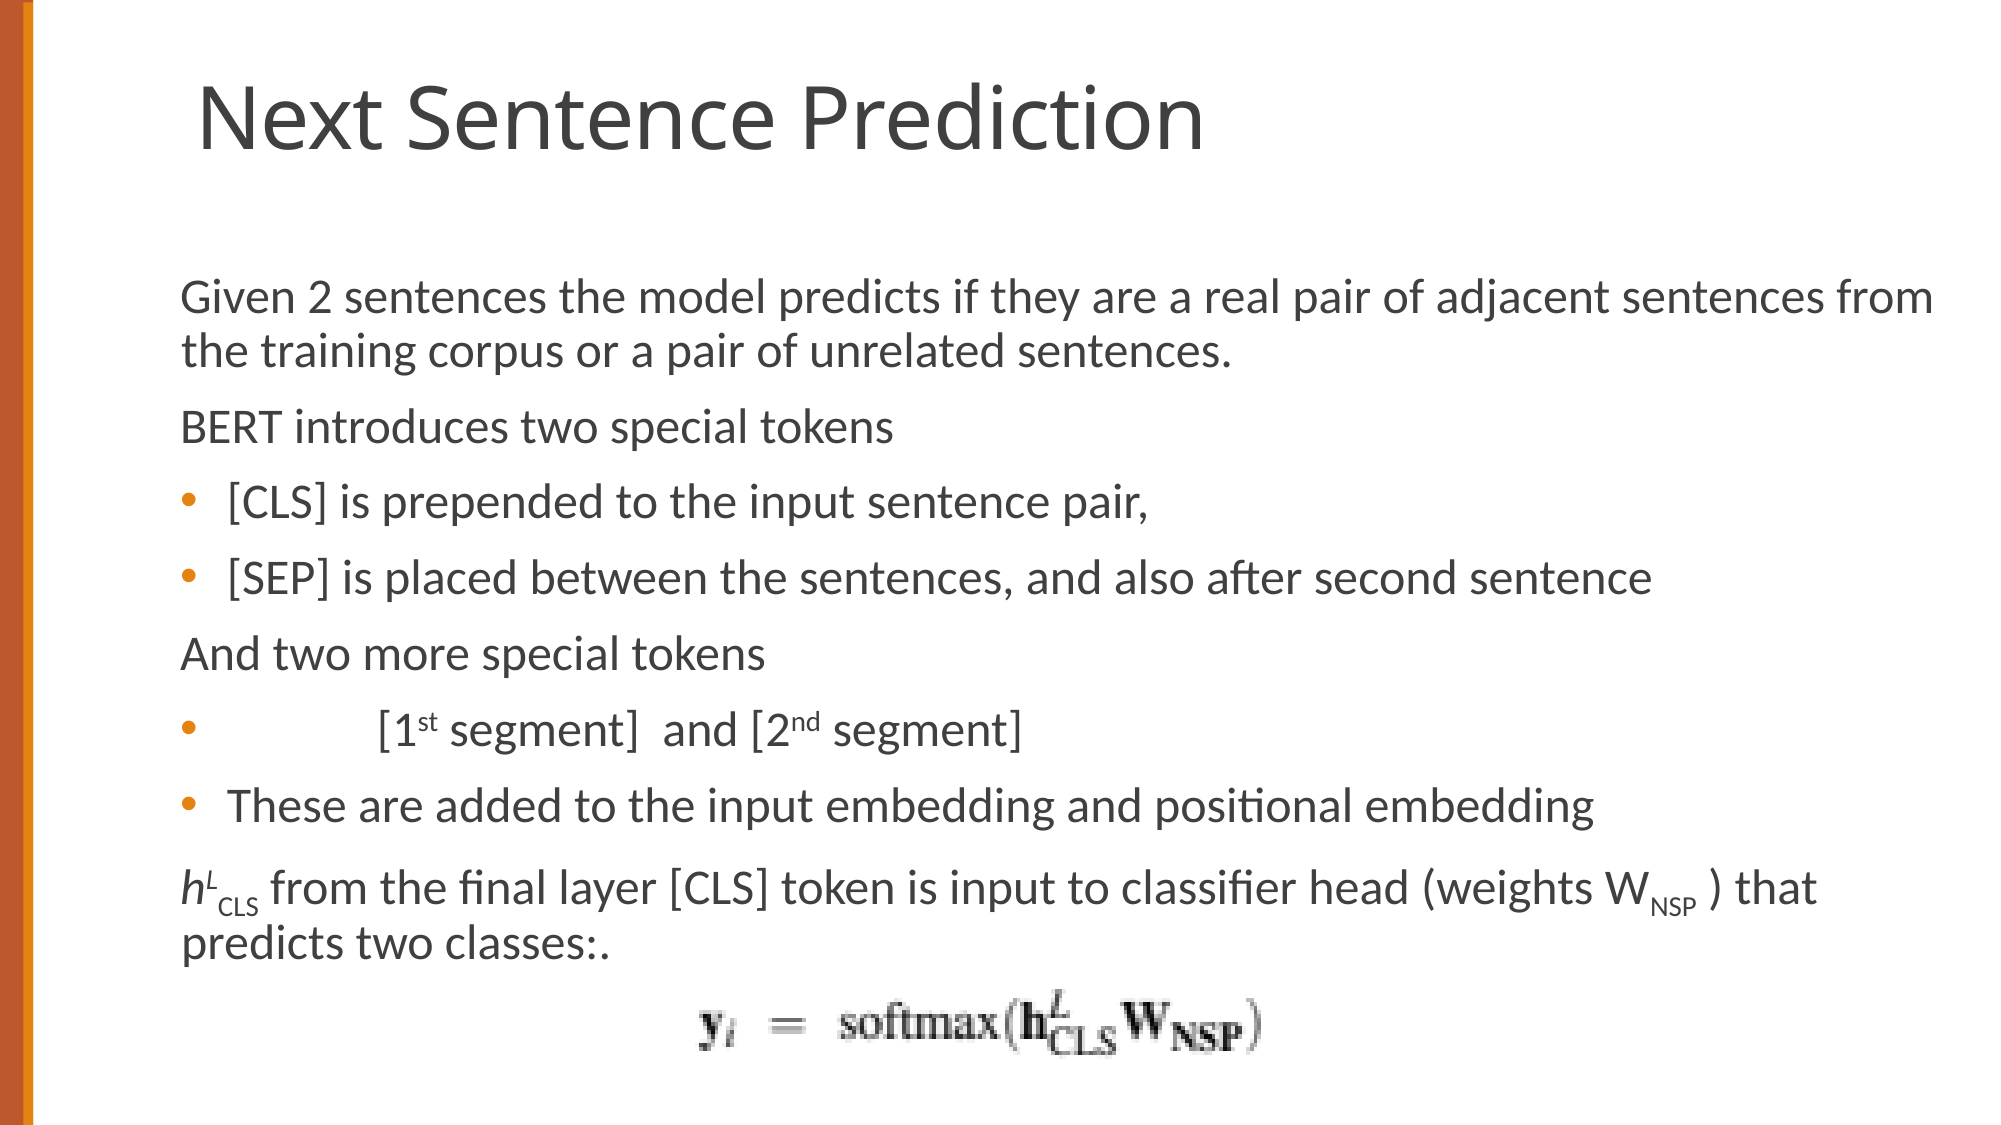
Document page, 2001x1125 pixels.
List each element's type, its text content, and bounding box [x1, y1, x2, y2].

title Next Sentence Prediction [180, 26, 1830, 175]
list Given 2 sentences the model predicts if they are a real pair of adjacent sentences from the training corpus or a pair of unrelated sentences. BERT introduces two special tokens [CLS] is prepended to the input sentence pair, [SEP] is placed between the sentences, and also after second sentence And two more special tokens [1st segment] and [2nd segment] These are added to the input embedding and positional embedding hLCLS from the final layer [CLS] token is input to classifier head (weights WNSP ) that predicts two classes:. [180, 262, 1938, 1099]
picture [649, 949, 1316, 1077]
